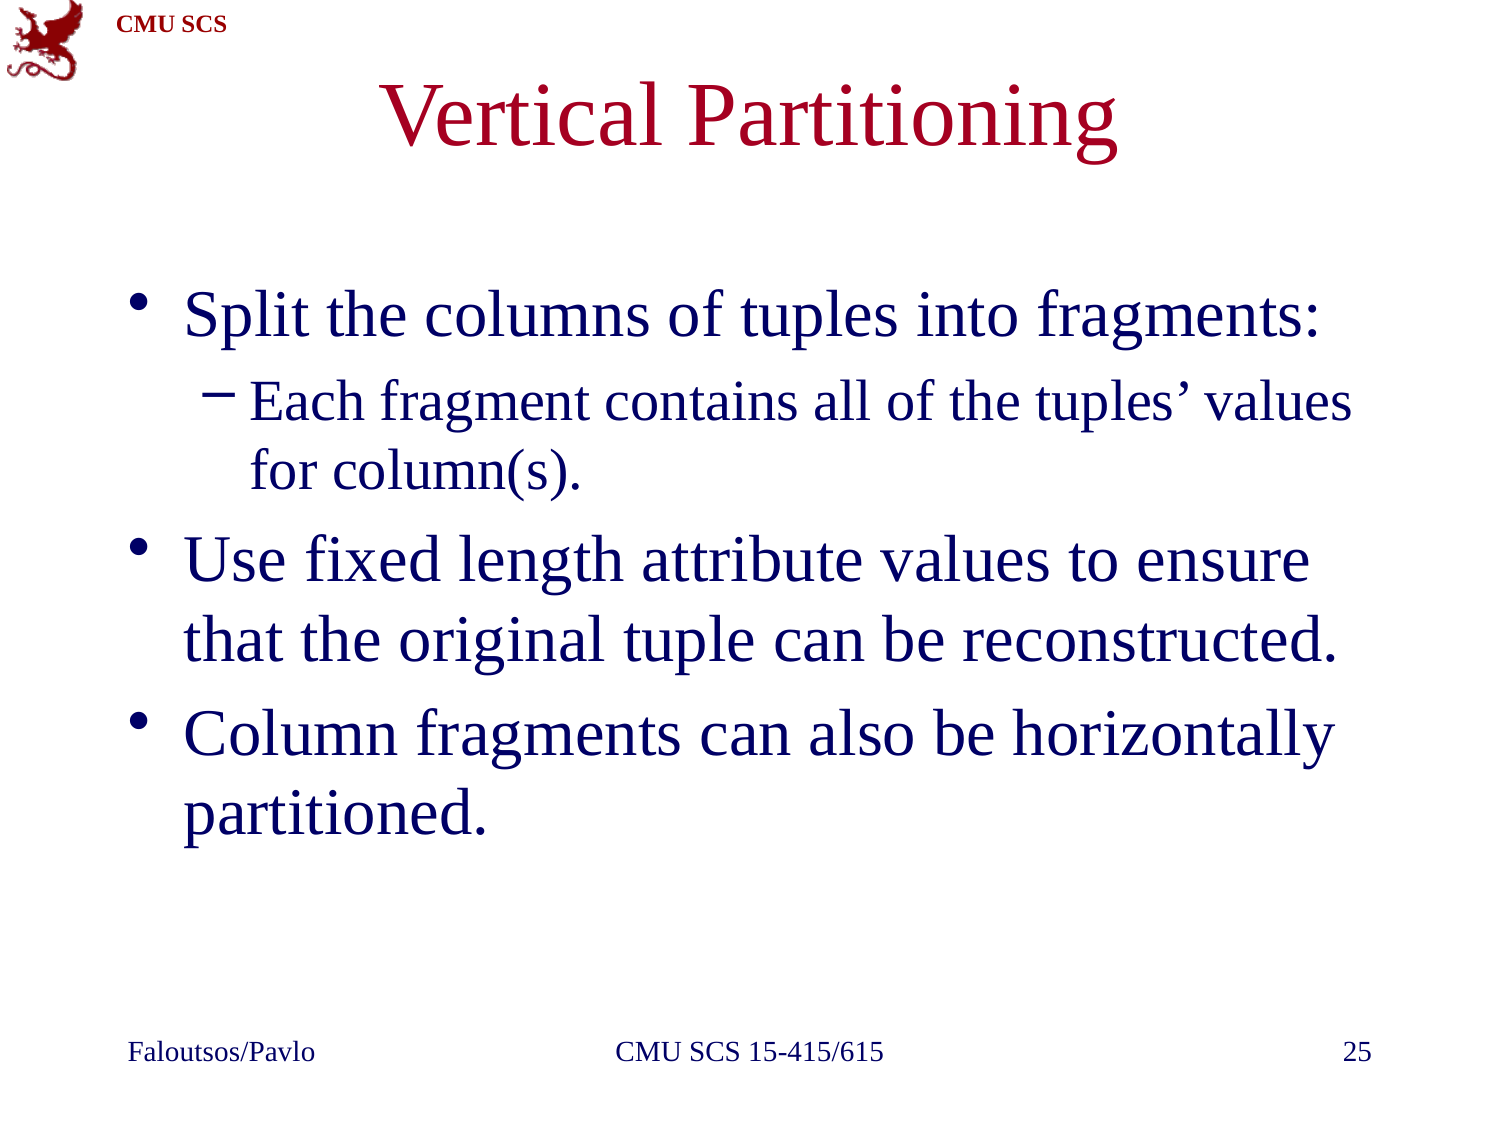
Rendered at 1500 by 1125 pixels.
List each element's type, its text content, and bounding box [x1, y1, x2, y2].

footer CMU SCS 15-415/615 [512, 1024, 988, 1101]
picture [6, 0, 85, 82]
title Vertical Partitioning [112, 23, 1388, 212]
slide_number 25 [1074, 1024, 1388, 1101]
slide_number Faloutsos/Pavlo [112, 1024, 426, 1101]
list Split the columns of tuples into fragments: Each fragment contains all of the tuples’ values for column(s). Use fixed length attribute values to ensure that the original tuple can be reconstructed. Column fragments can also be horizontally partitioned. [112, 262, 1388, 938]
